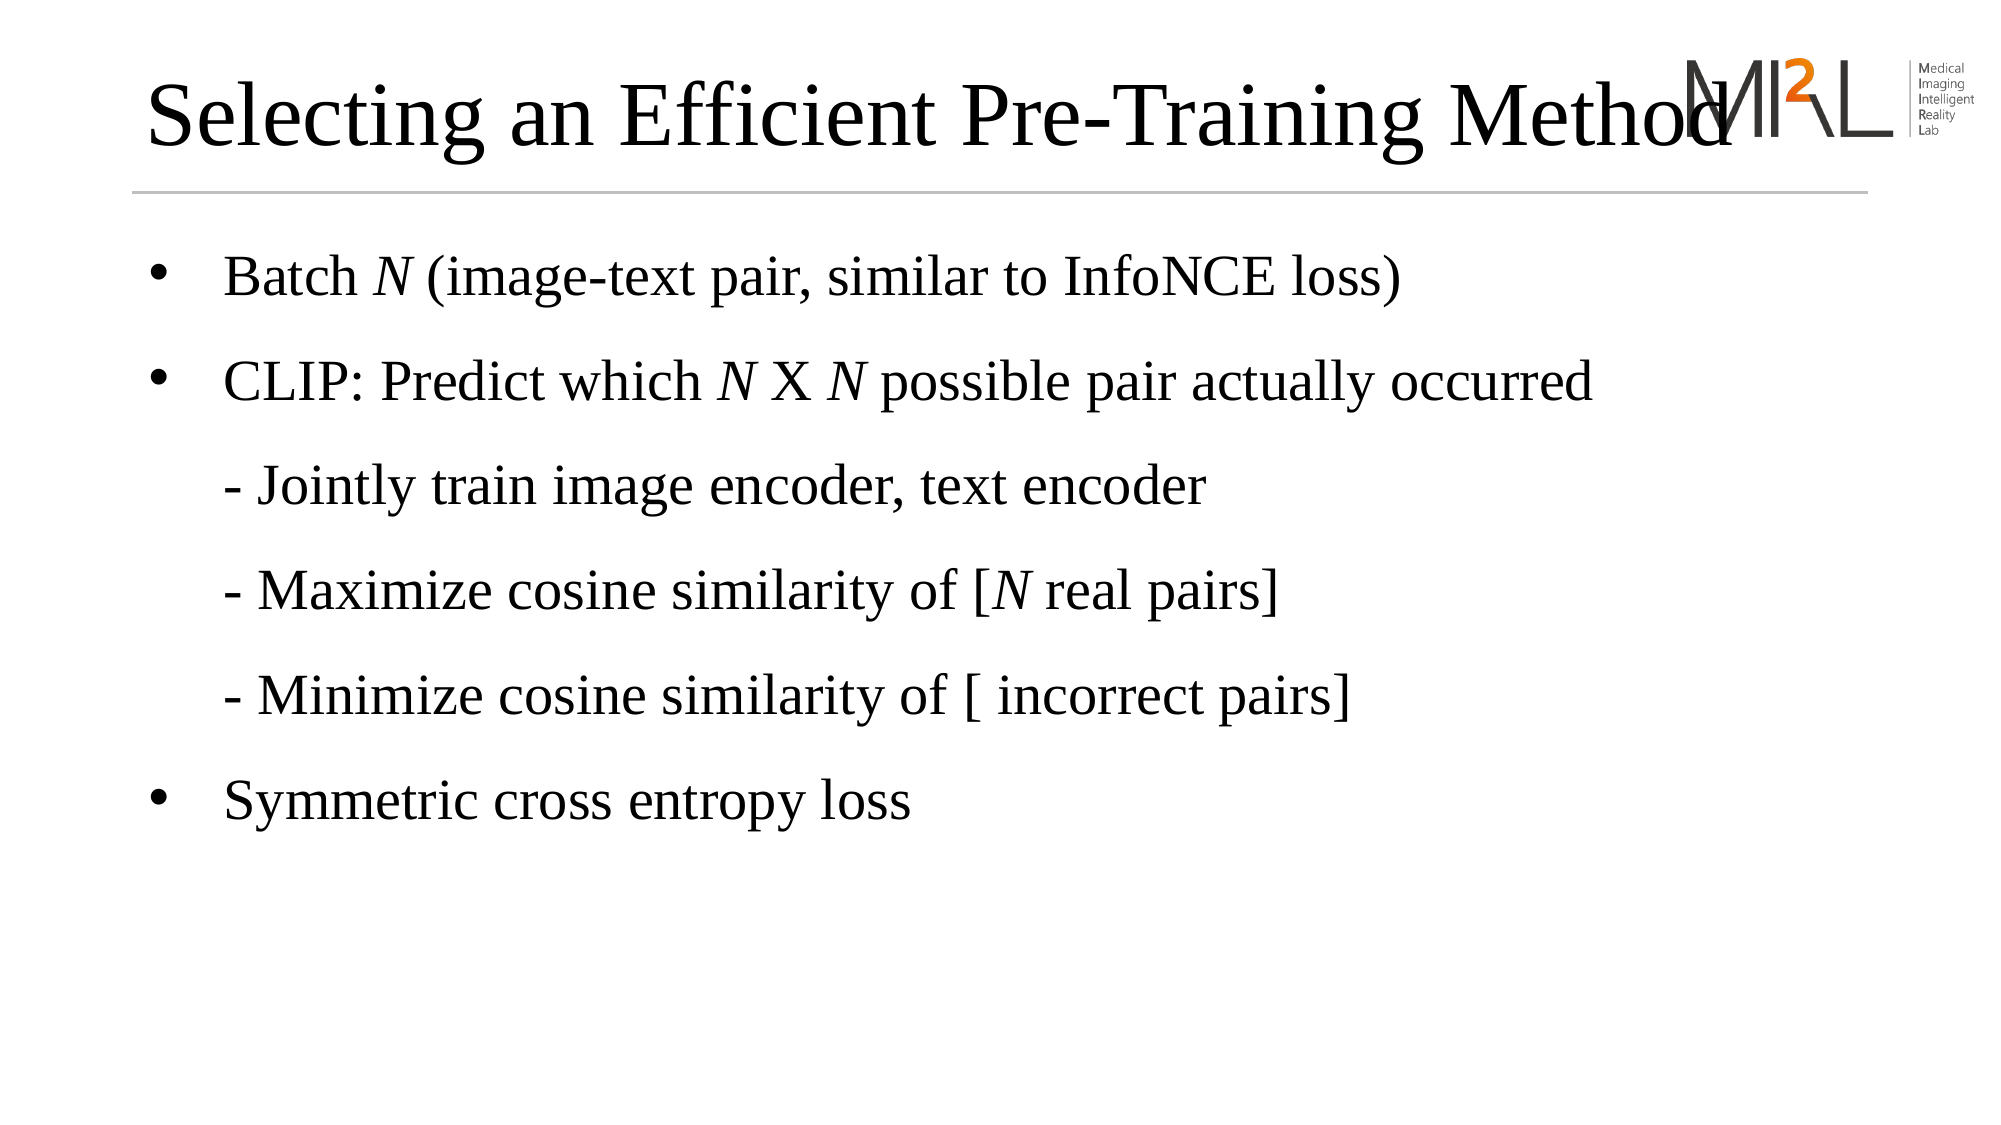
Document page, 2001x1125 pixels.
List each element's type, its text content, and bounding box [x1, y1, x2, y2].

text_box Selecting an Efficient Pre-Training Method [130, 46, 1868, 171]
picture [1687, 58, 1974, 137]
